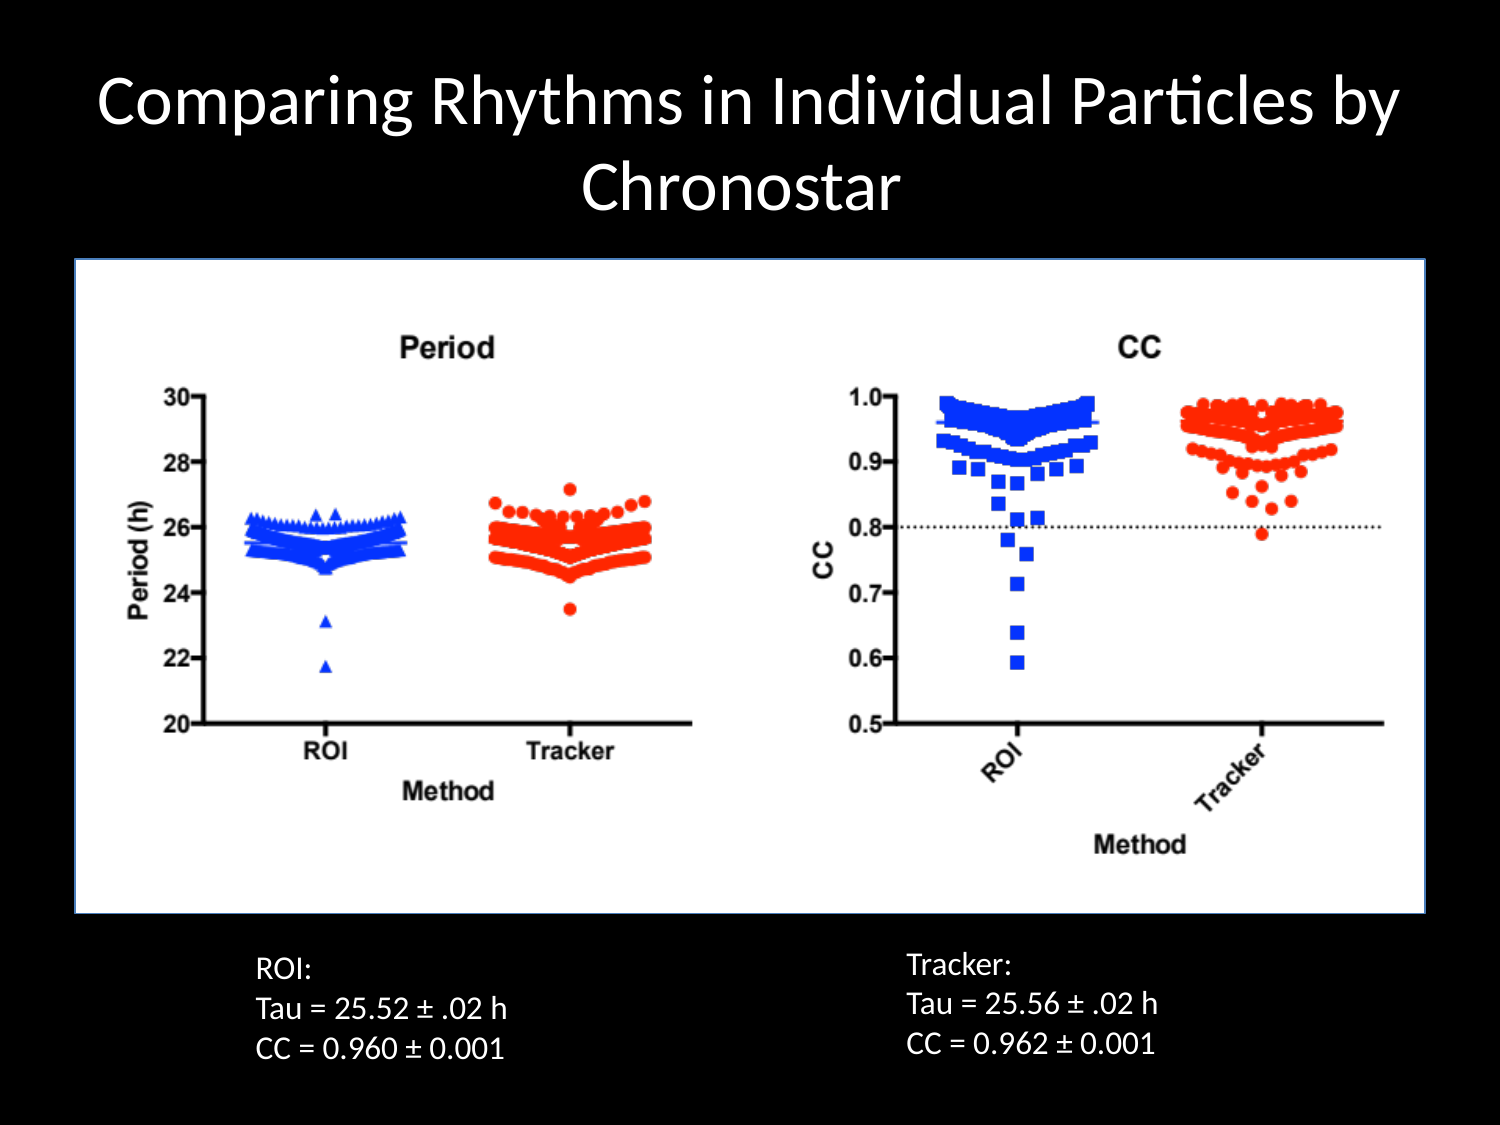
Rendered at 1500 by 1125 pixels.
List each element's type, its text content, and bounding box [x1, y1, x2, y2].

title Comparing Rhythms in Individual Particles by Chronostar [75, 45, 1425, 233]
text_box [74, 258, 1426, 914]
text_box ROI: Tau = 25.52 ± .02 h CC = 0.960 ± 0.001 [240, 938, 774, 1074]
text_box Tracker: Tau = 25.56 ± .02 h CC = 0.962 ± 0.001 [891, 934, 1425, 1069]
picture [96, 302, 1404, 884]
